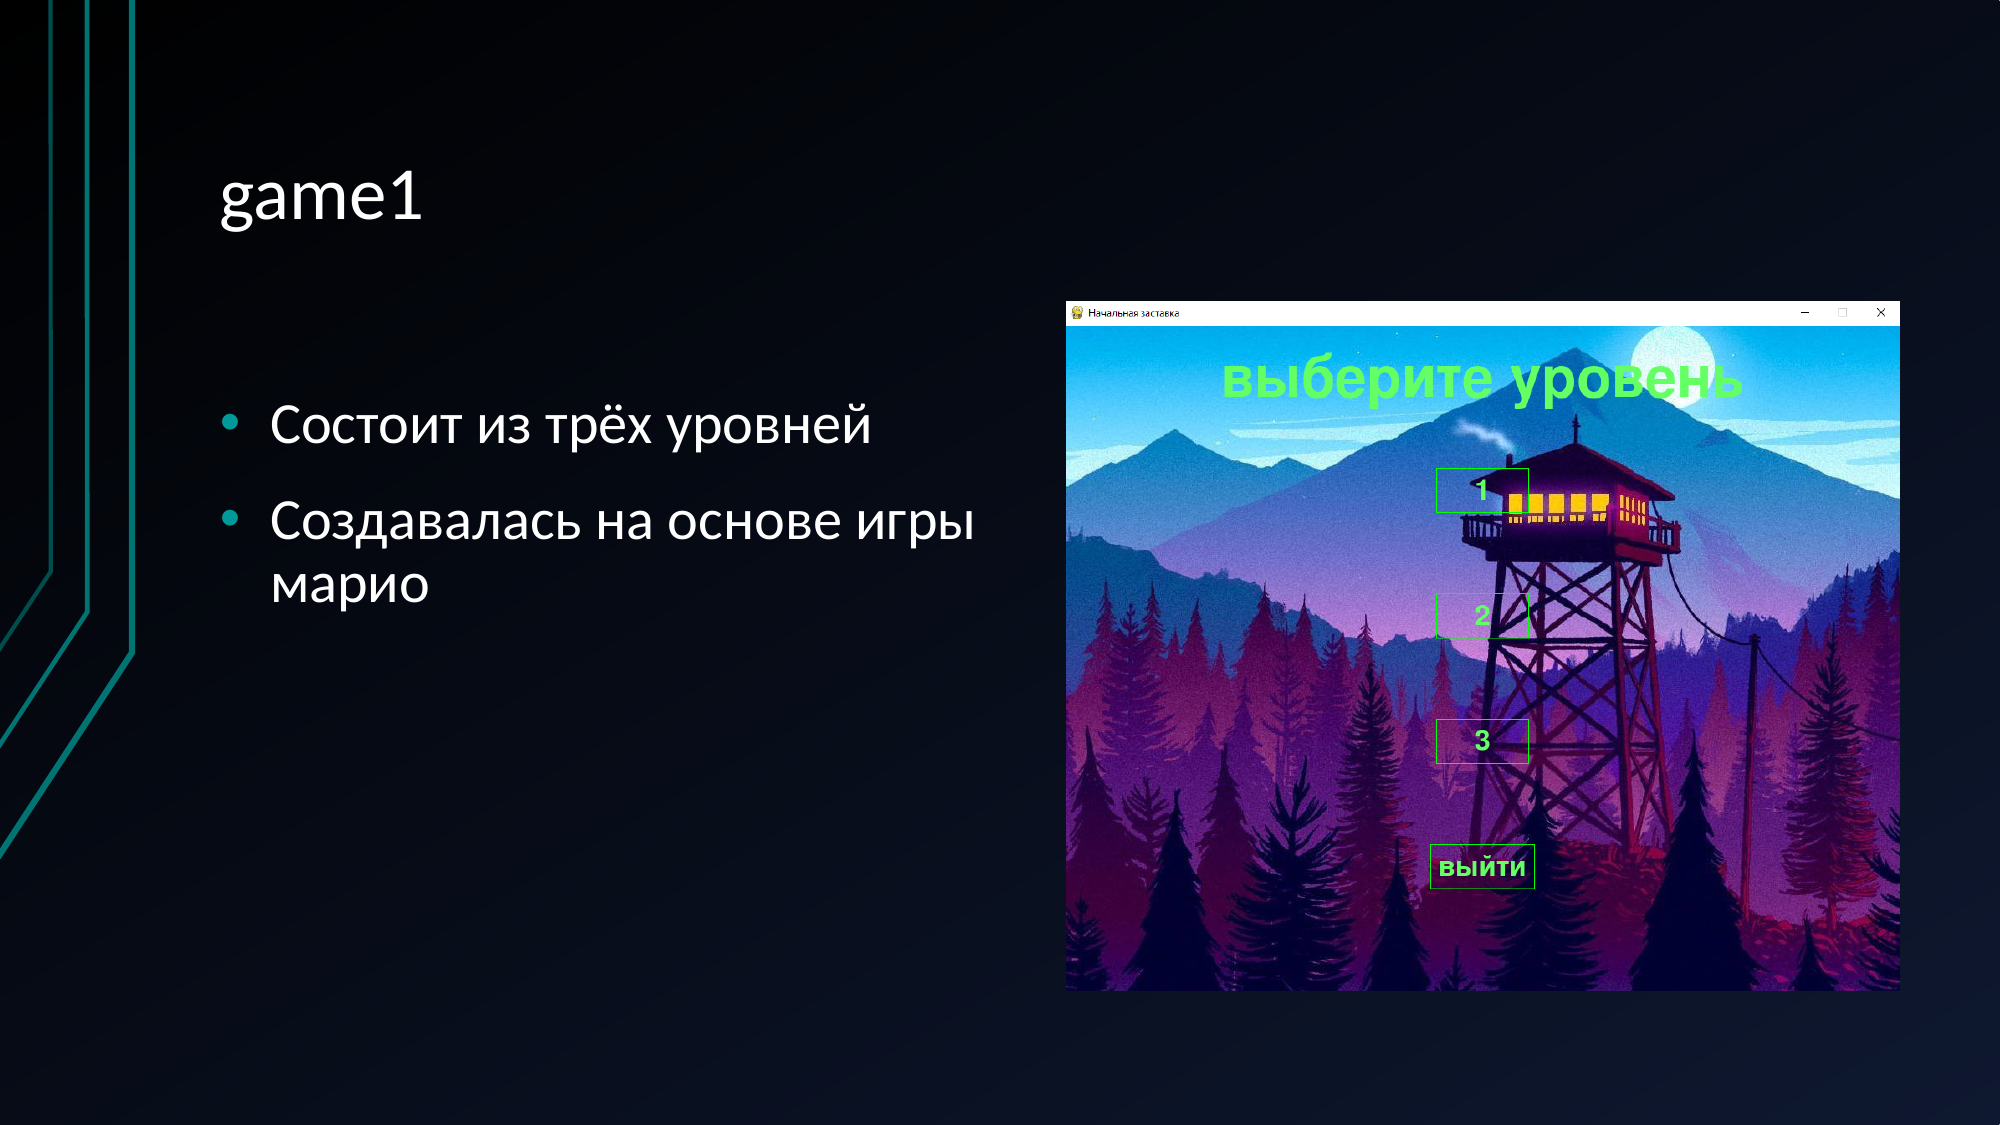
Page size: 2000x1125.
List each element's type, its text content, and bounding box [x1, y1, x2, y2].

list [1066, 301, 1900, 992]
title game1 [199, 45, 1900, 246]
list Состоит из трёх уровней Создавалась на основе игры марио [199, 279, 1033, 1013]
